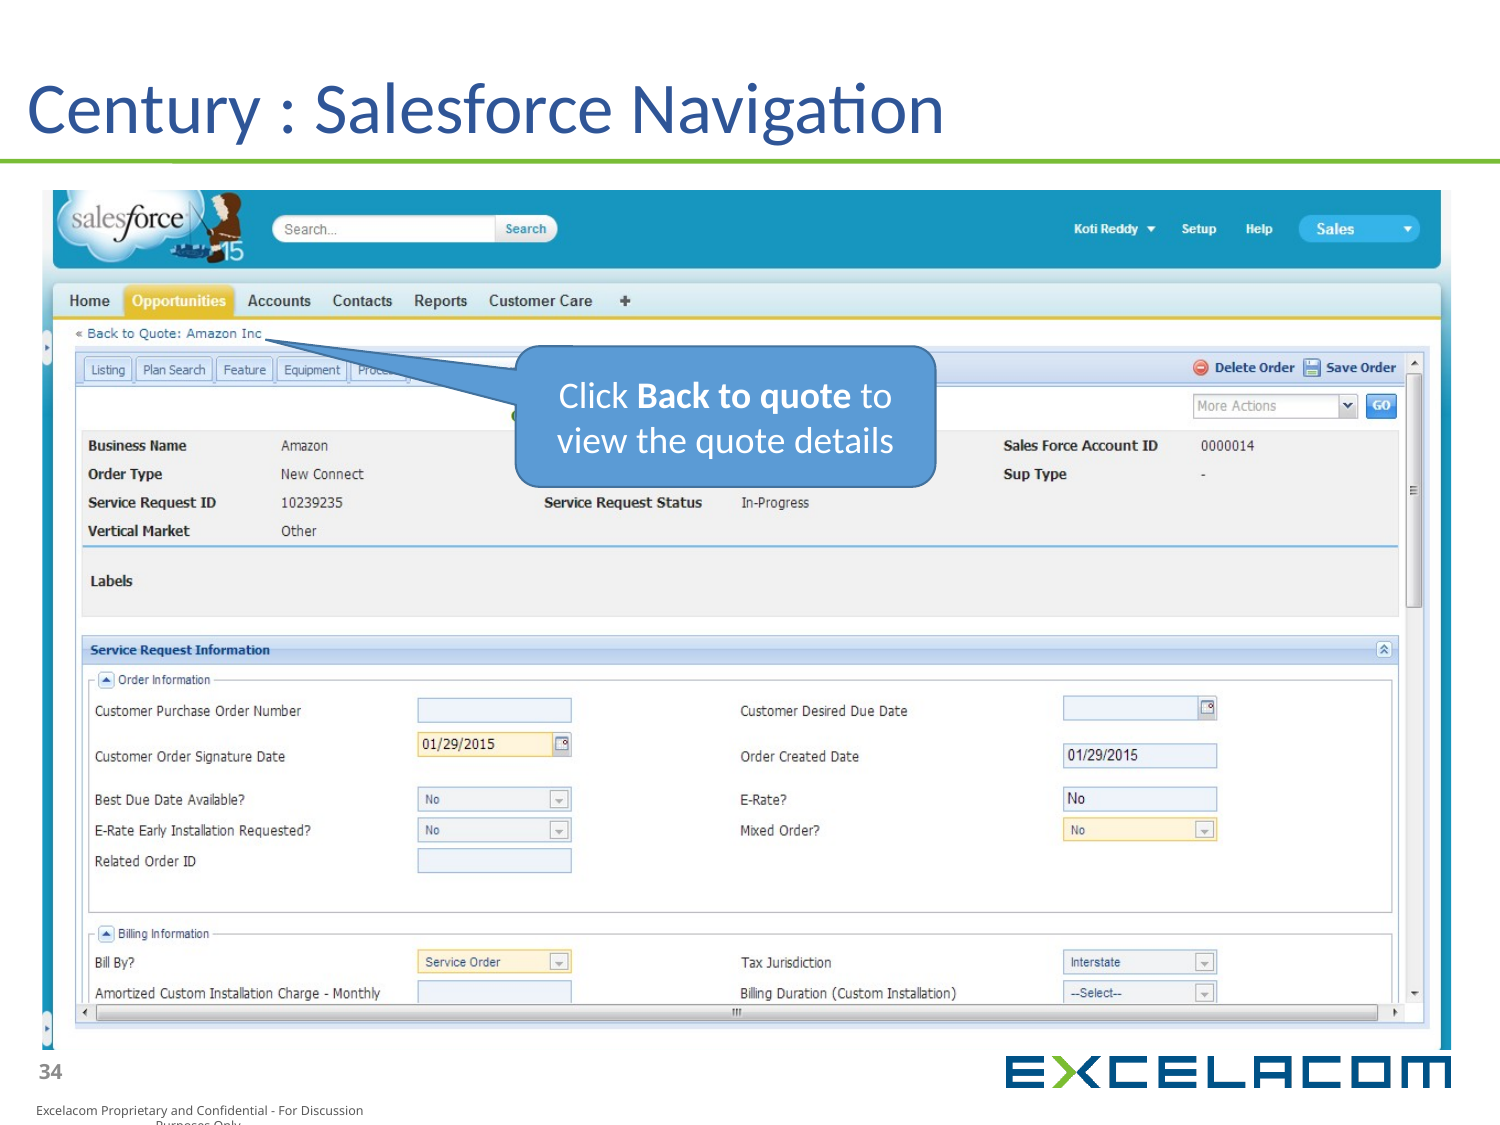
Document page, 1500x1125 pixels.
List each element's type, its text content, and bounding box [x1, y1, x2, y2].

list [42, 190, 1452, 1050]
text_box Century : Salesforce Navigation [12, 52, 962, 156]
slide_number 34 [23, 1042, 93, 1103]
picture [1006, 1056, 1451, 1088]
